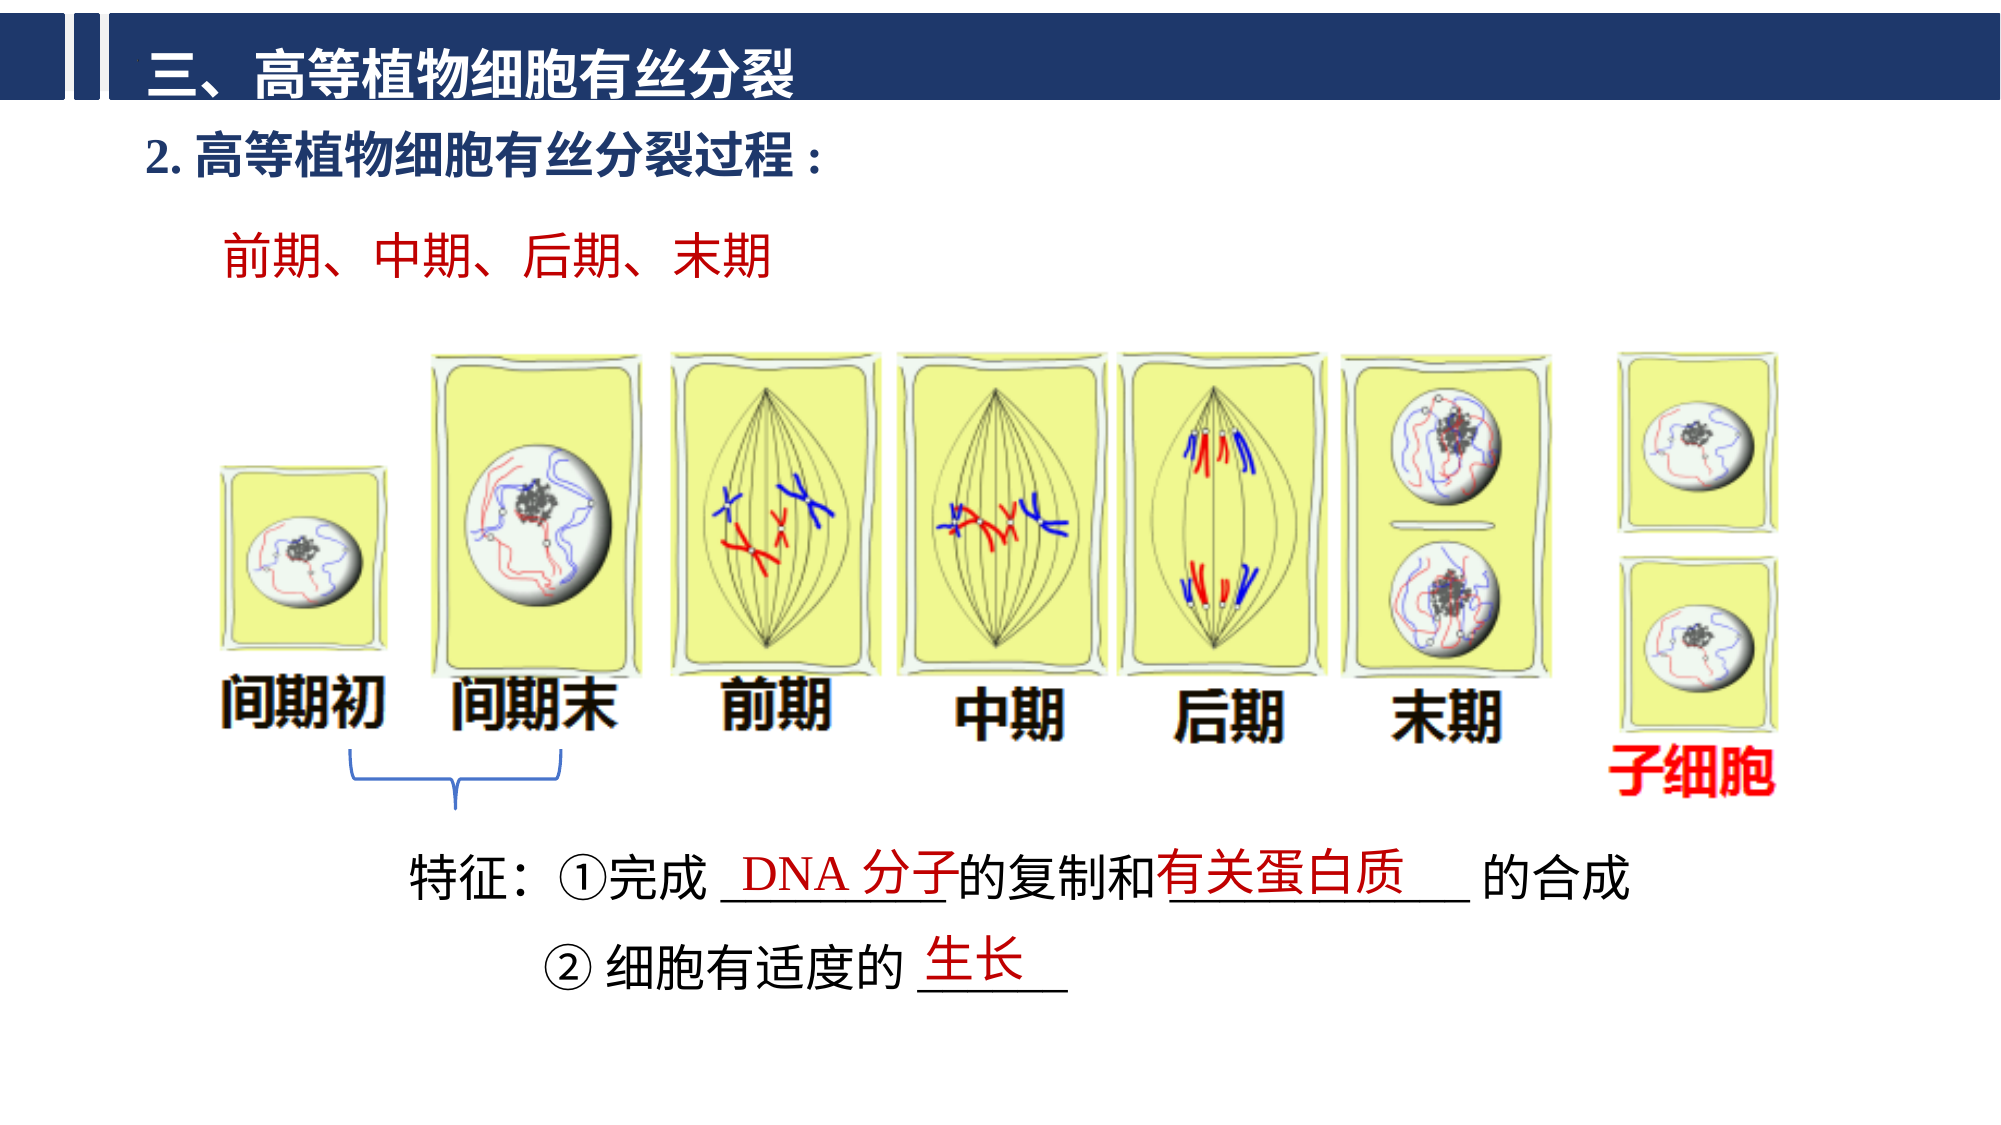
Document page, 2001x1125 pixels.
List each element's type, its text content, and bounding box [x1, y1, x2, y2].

text_box 前期、中期、后期、末期 [207, 216, 859, 292]
text_box 特征：①完成_________的复制和____________的合成 ②细胞有适度的______ [394, 821, 1761, 1004]
text_box 生长 [909, 919, 1040, 995]
text_box 2.高等植物细胞有丝分裂过程: [130, 116, 859, 192]
text_box 三、高等植物细胞有丝分裂 [130, 0, 908, 113]
picture [201, 339, 1805, 810]
text_box 有关蛋白质 [1141, 833, 1421, 909]
text_box DNA分子 [726, 833, 977, 909]
